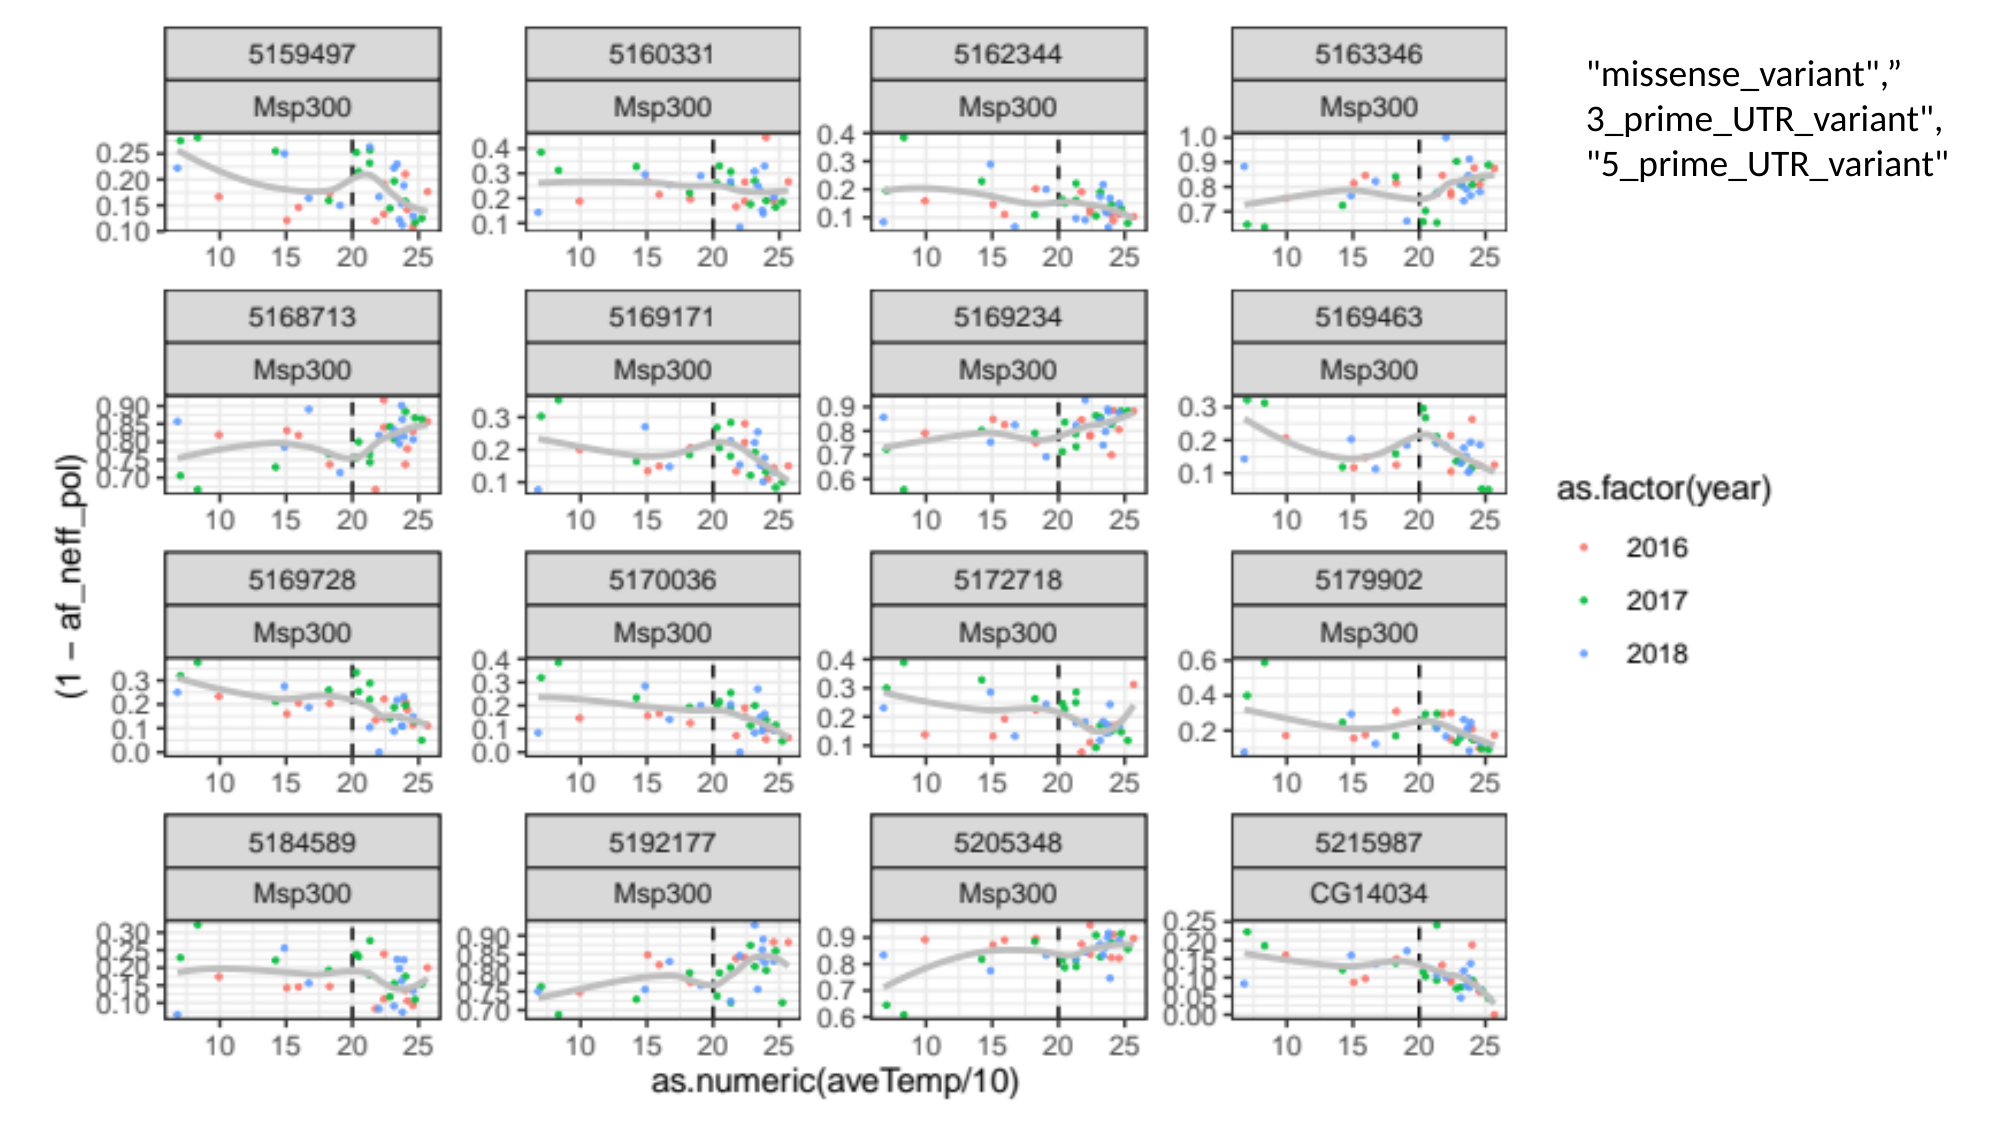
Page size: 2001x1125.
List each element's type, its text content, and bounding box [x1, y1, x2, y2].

picture [40, 12, 1803, 1113]
text_box "missense_variant",” 3_prime_UTR_variant", "5_prime_UTR_variant" [1803, 41, 2000, 191]
